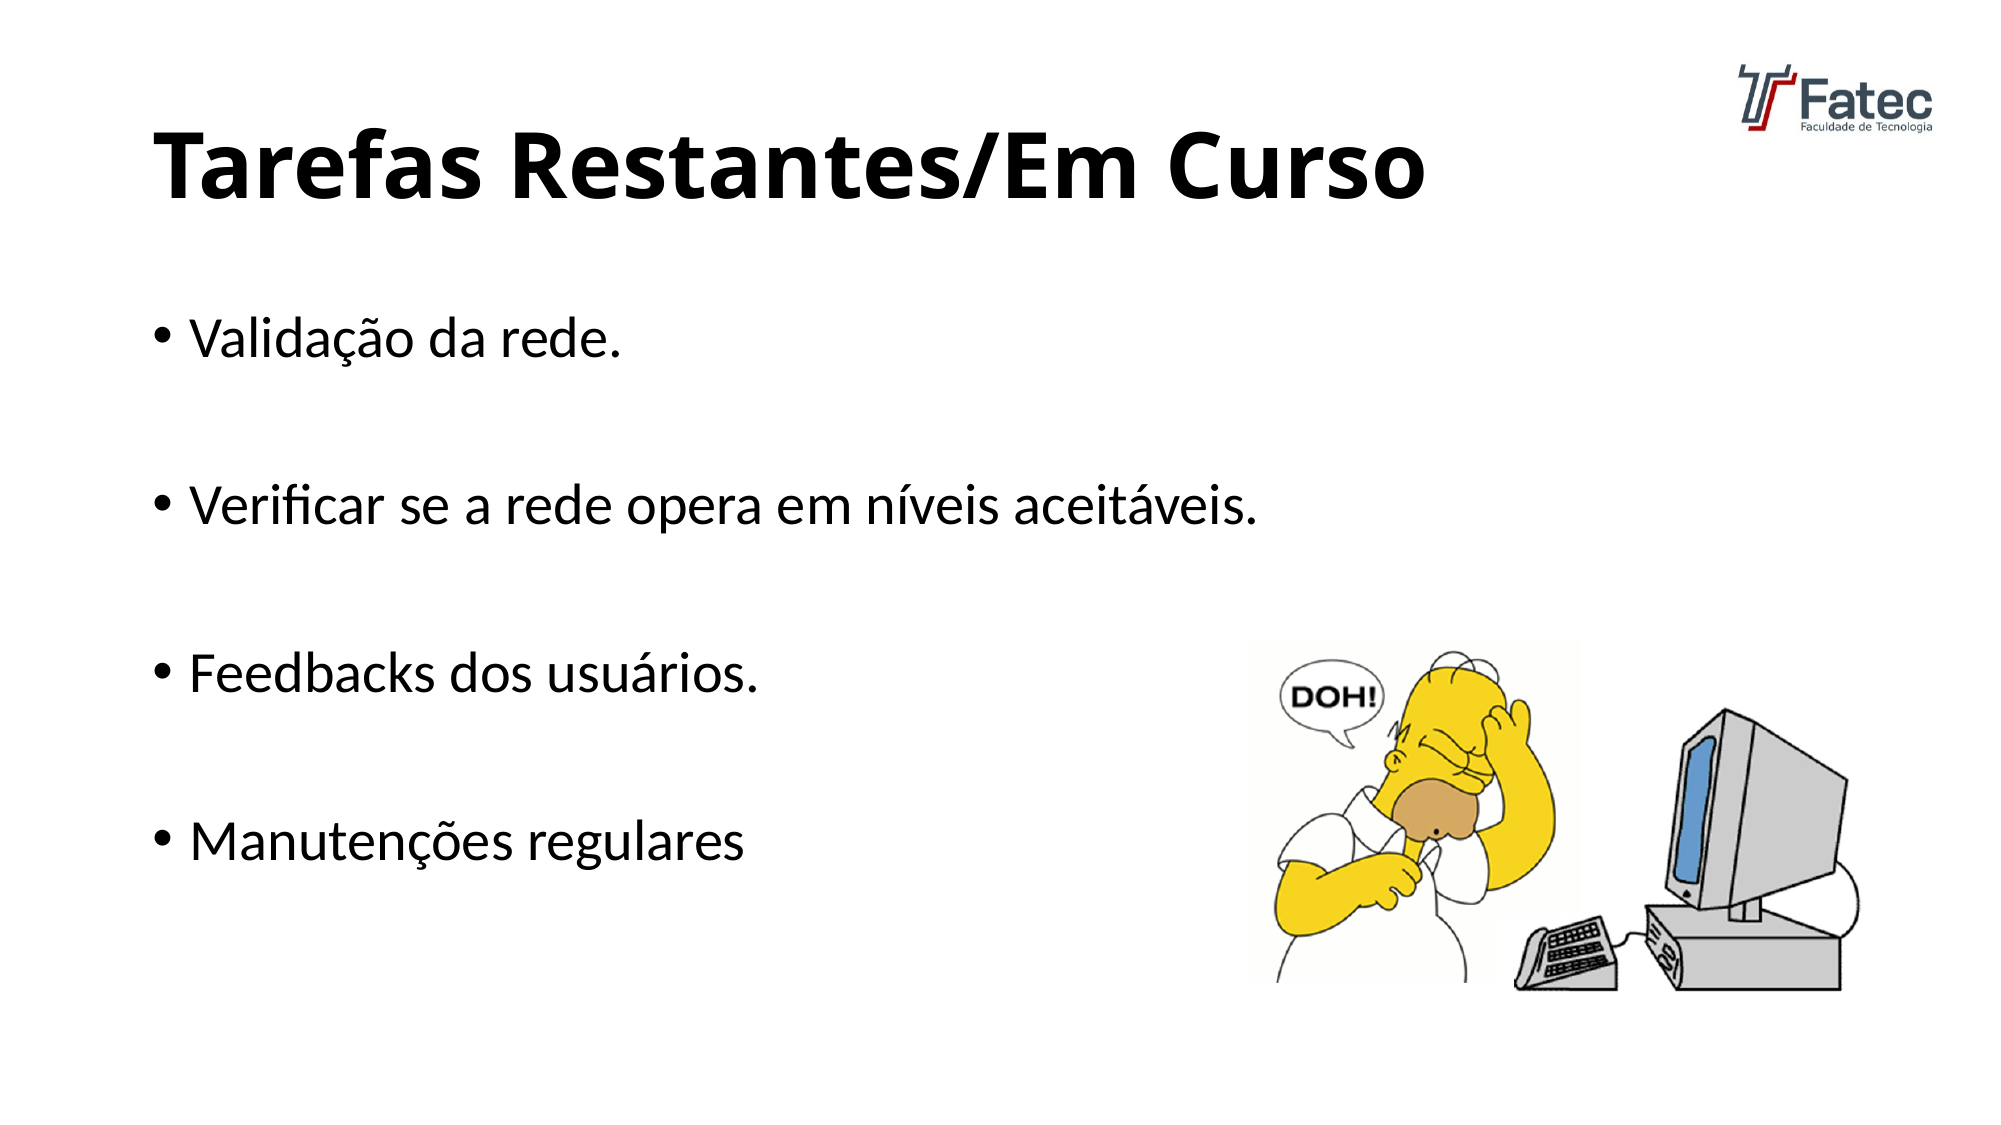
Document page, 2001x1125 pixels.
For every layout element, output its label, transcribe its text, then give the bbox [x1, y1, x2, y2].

picture [1696, 49, 1978, 152]
picture [1248, 597, 1883, 1000]
title Tarefas Restantes/Em Curso [137, 59, 1863, 278]
list Validação da rede. Verificar se a rede opera em níveis aceitáveis. Feedbacks dos usuários. Manutenções regulares [137, 299, 1863, 1014]
